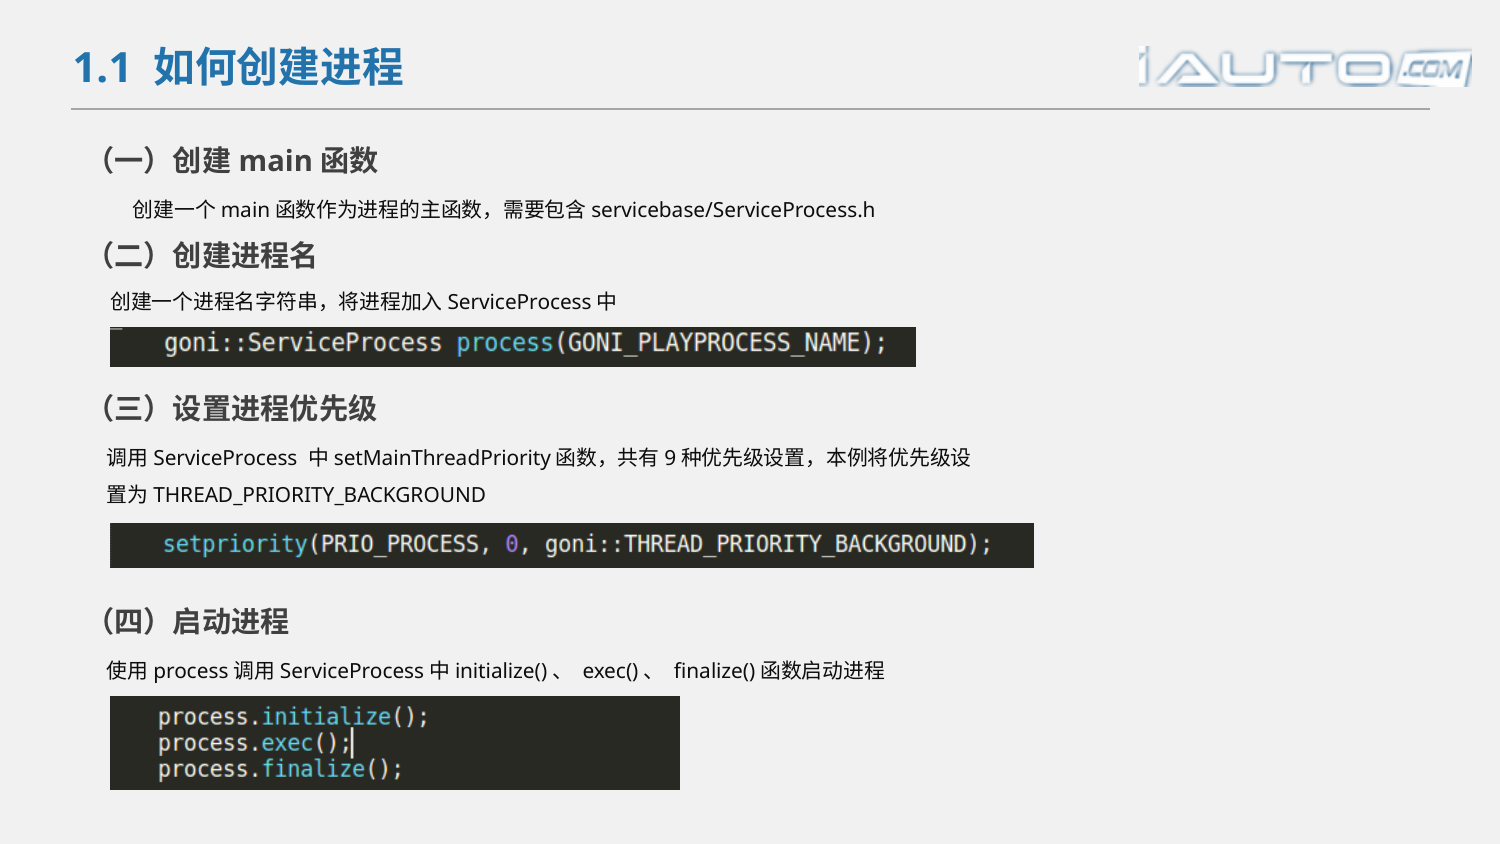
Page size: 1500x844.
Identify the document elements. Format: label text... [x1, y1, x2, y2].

text_box 使用process调用ServiceProcess中initialize()、 exec()、 finalize()函数启动进程 [94, 638, 999, 689]
text_box 1.1 如何创建进程 [57, 33, 419, 99]
text_box （一）创建main函数 [76, 138, 473, 182]
text_box 创建一个main函数作为进程的主函数，需要包含servicebase/ServiceProcess.h [120, 177, 1025, 228]
picture [110, 327, 916, 367]
text_box （三）设置进程优先级 [76, 386, 491, 430]
text_box （四）启动进程 [76, 598, 491, 643]
picture [110, 523, 1034, 569]
text_box 调用ServiceProcess 中setMainThreadPriority函数，共有9种优先级设置，本例将优先级设置为THREAD_PRIORITY_BACKGROUND [94, 425, 999, 514]
text_box 创建一个进程名字符串，将进程加入ServiceProcess中 [97, 269, 1002, 321]
picture [1139, 45, 1472, 88]
text_box （二）创建进程名 [76, 232, 473, 277]
picture [110, 696, 680, 790]
